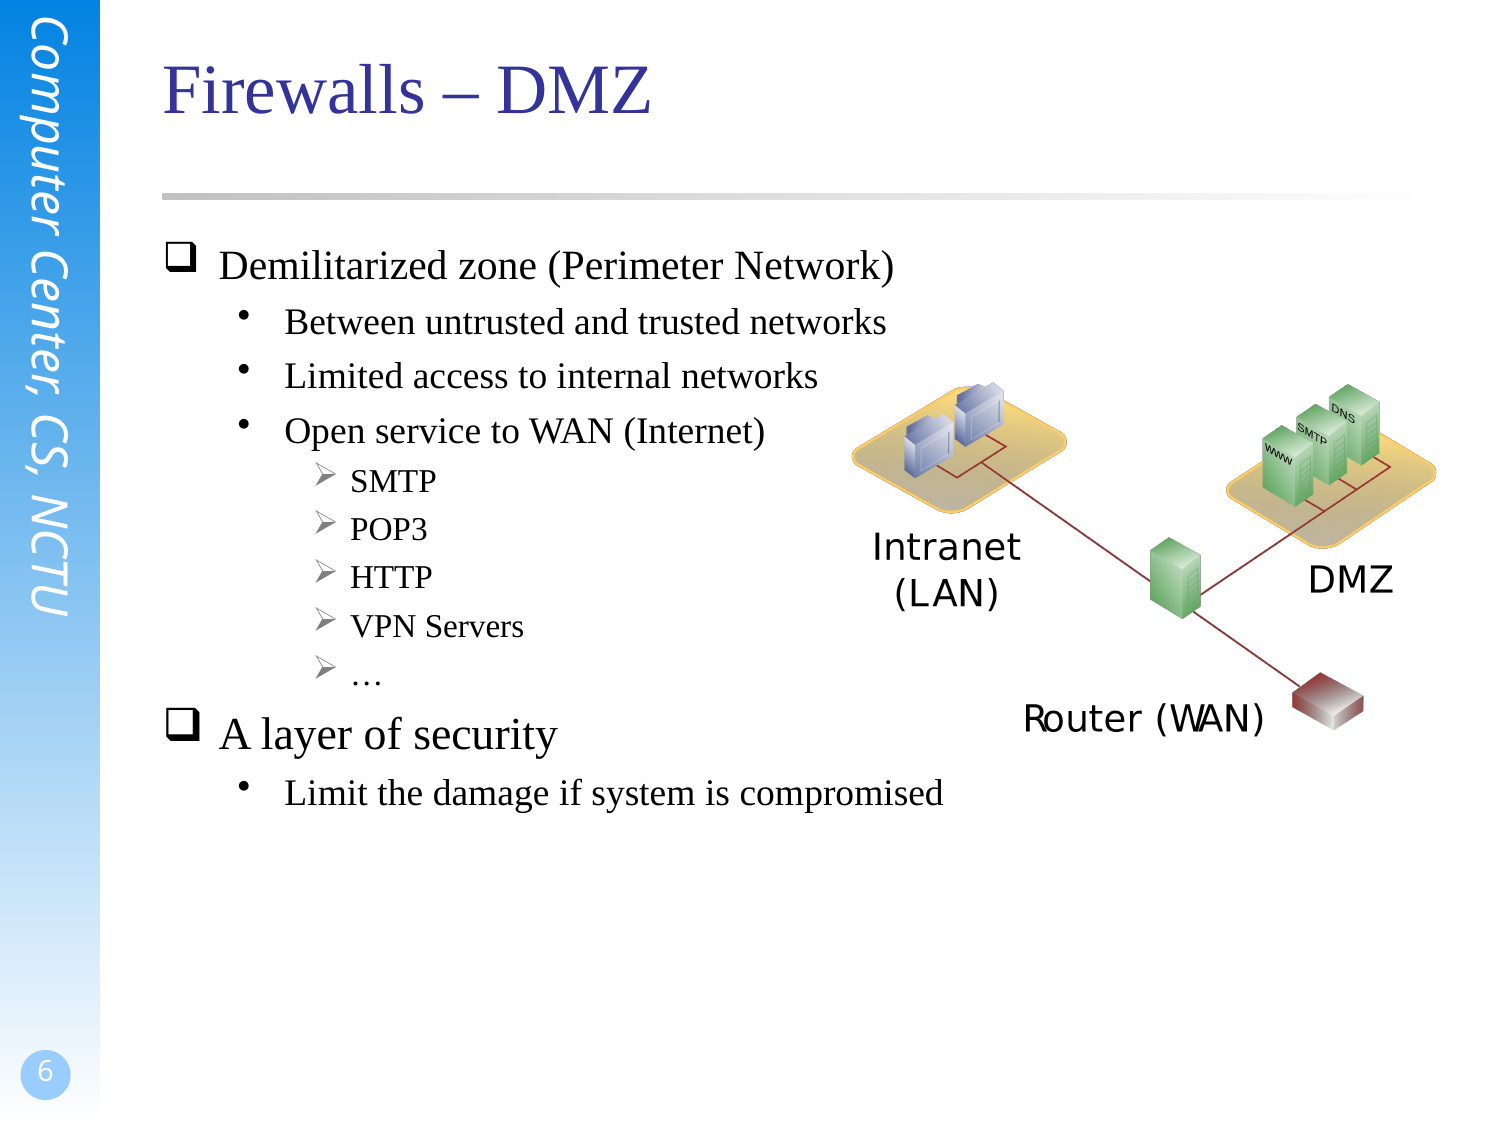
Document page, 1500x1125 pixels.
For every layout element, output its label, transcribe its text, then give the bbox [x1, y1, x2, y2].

list Demilitarized zone (Perimeter Network) Between untrusted and trusted networks Limited access to internal networks Open service to WAN (Internet) SMTP POP3 HTTP VPN Servers … A layer of security Limit the damage if system is compromised [162, 237, 1438, 1075]
picture [847, 372, 1443, 753]
title Firewalls – DMZ [162, 42, 1438, 231]
